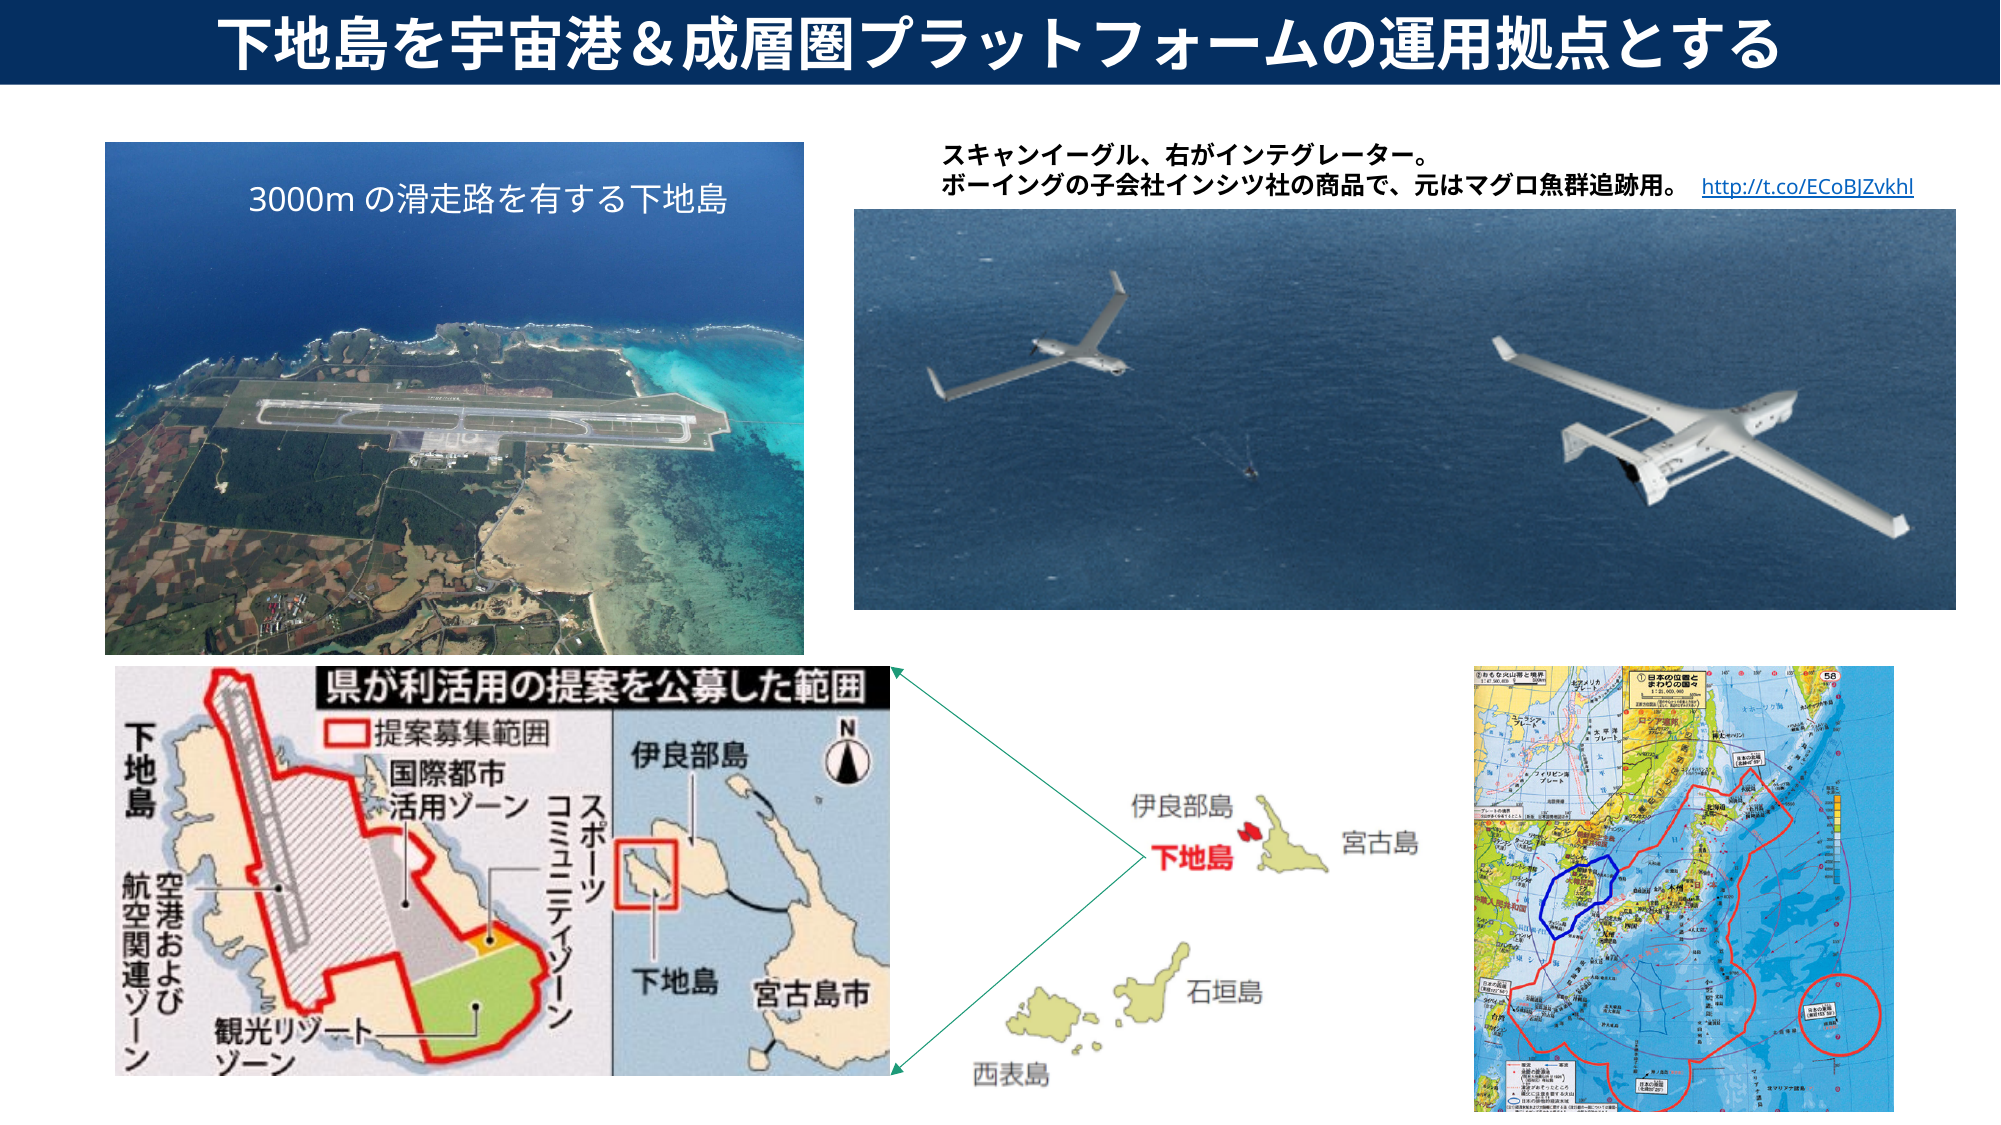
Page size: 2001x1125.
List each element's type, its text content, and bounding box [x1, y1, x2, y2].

text_box 下地島を宇宙港＆成層圏プラットフォームの運用拠点とする [0, 0, 2000, 85]
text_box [890, 666, 1147, 859]
picture [115, 209, 1956, 1112]
picture [105, 142, 804, 656]
text_box スキャンイーグル、右がインテグレーター。 ボーイングの子会社インシツ社の商品で、元はマグロ魚群追跡用。 http://t.co/ECoBJZvkhl [926, 132, 2000, 207]
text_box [890, 856, 1144, 1076]
